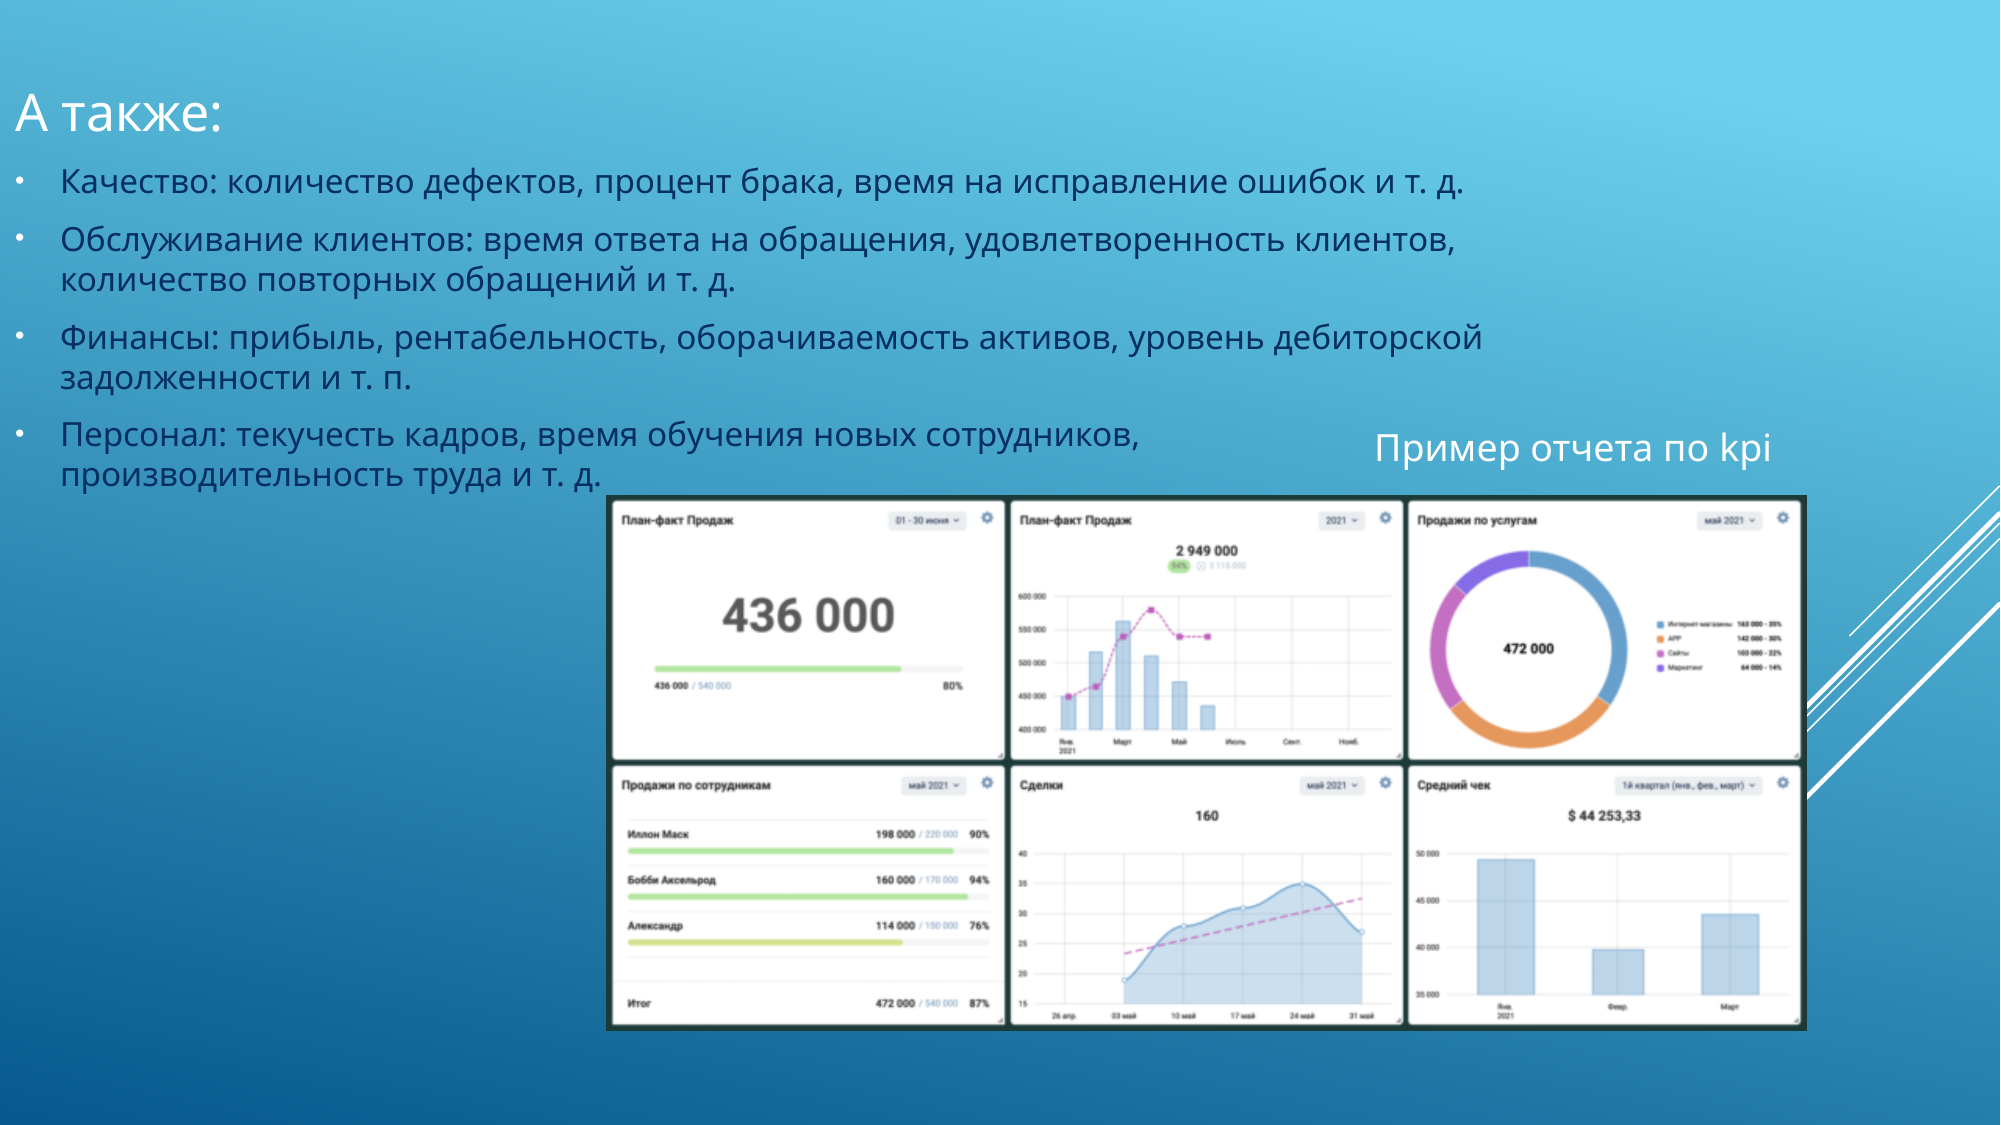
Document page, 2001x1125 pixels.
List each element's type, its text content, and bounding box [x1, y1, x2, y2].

text_box Пример отчета по kpi [1359, 416, 1788, 476]
list А также: Качество: количество дефектов, процент брака, время на исправление ошибок и т. д. Обслуживание клиентов: время ответа на обращения, удовлетворенность клиентов, количество повторных обращений и т. д. Финансы: прибыль, рентабельность, оборачиваемость активов, уровень дебиторской задолженности и т. п. Персонал: текучесть кадров, время обучения новых сотрудников, производительность труда и т. д. [0, 72, 1508, 529]
picture [605, 495, 1807, 1031]
